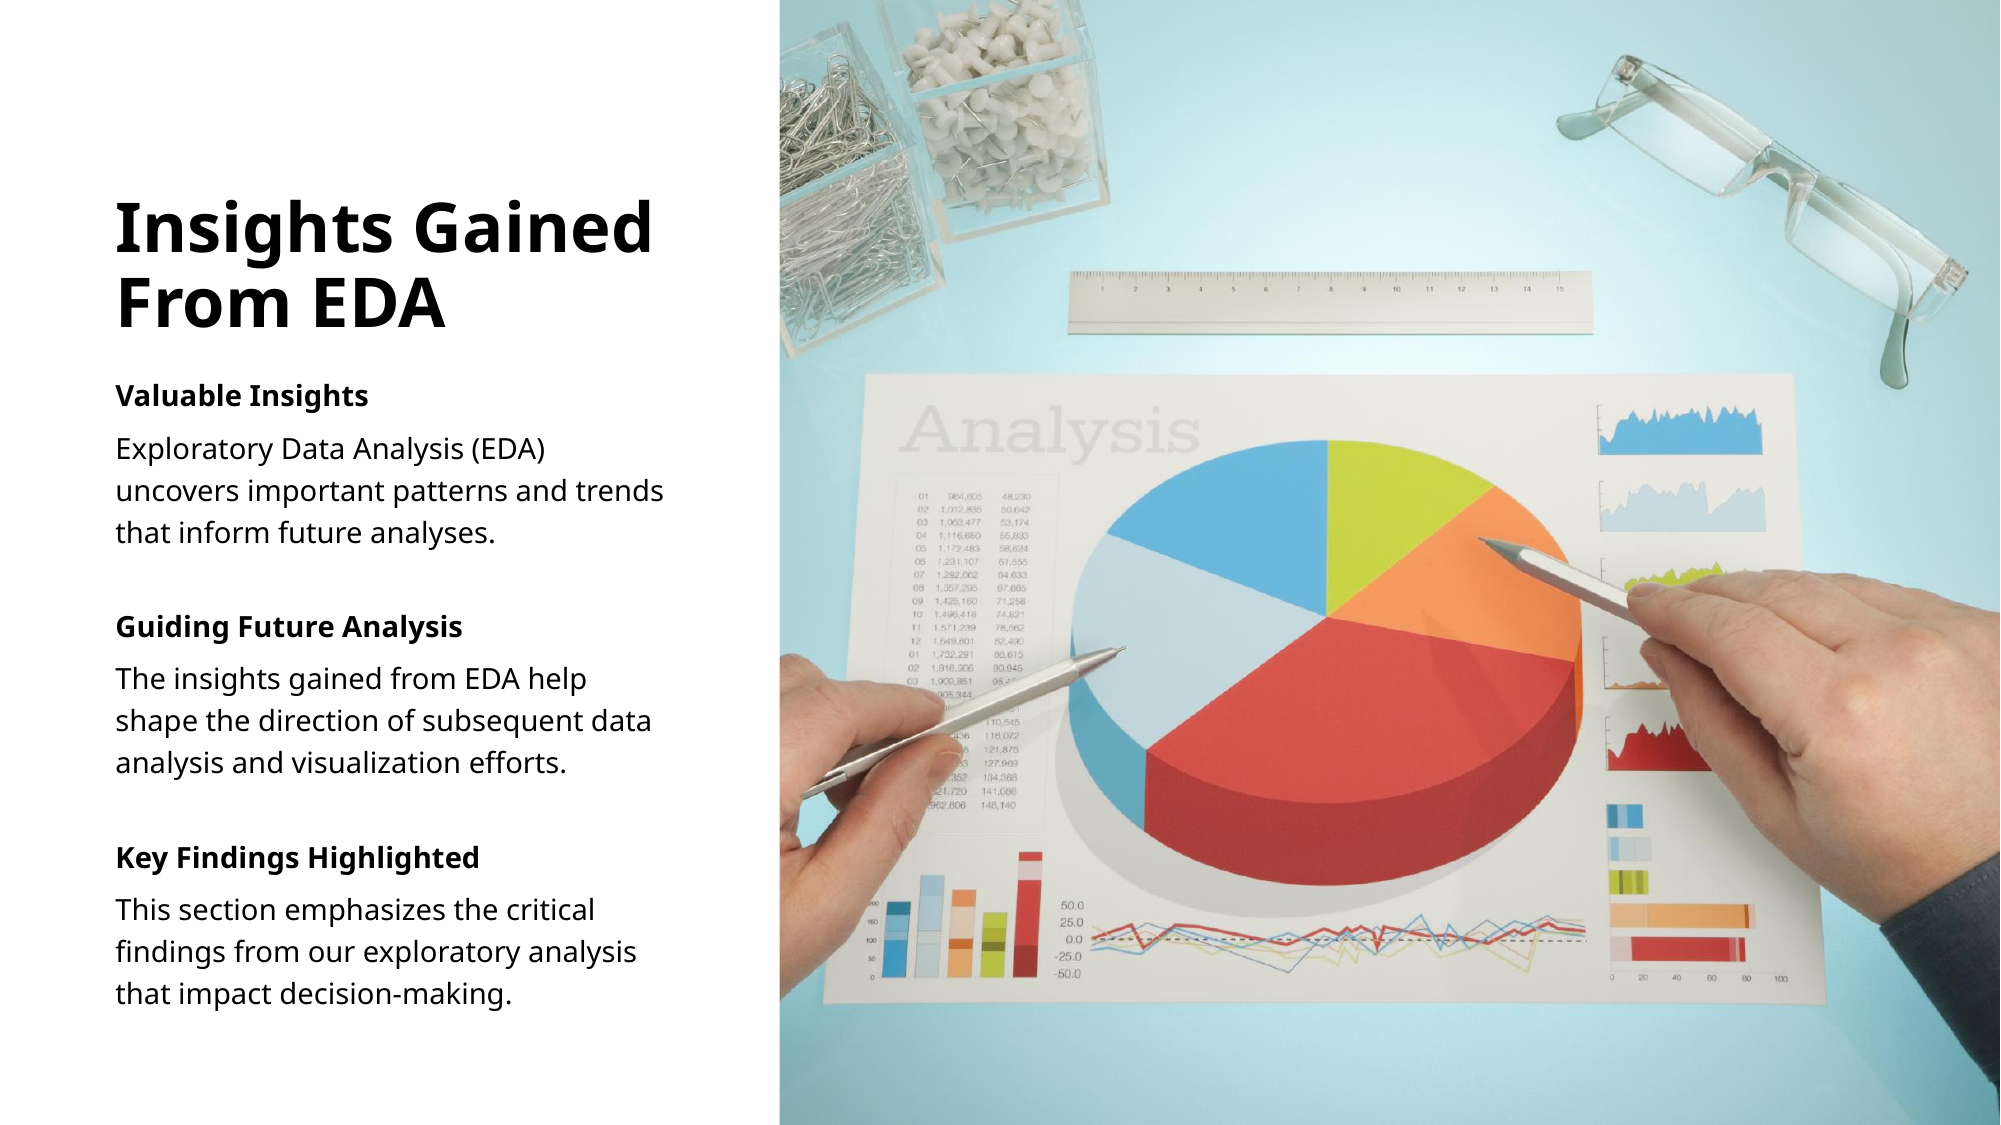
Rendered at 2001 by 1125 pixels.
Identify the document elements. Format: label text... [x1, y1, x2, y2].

list Valuable Insights Exploratory Data Analysis (EDA) uncovers important patterns and trends that inform future analyses. Guiding Future Analysis The insights gained from EDA help shape the direction of subsequent data analysis and visualization efforts. Key Findings Highlighted This section emphasizes the critical findings from our exploratory analysis that impact decision-making. [100, 363, 684, 1040]
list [779, 0, 2000, 1125]
title Insights Gained From EDA [100, 98, 684, 350]
text_box [0, 0, 779, 1125]
